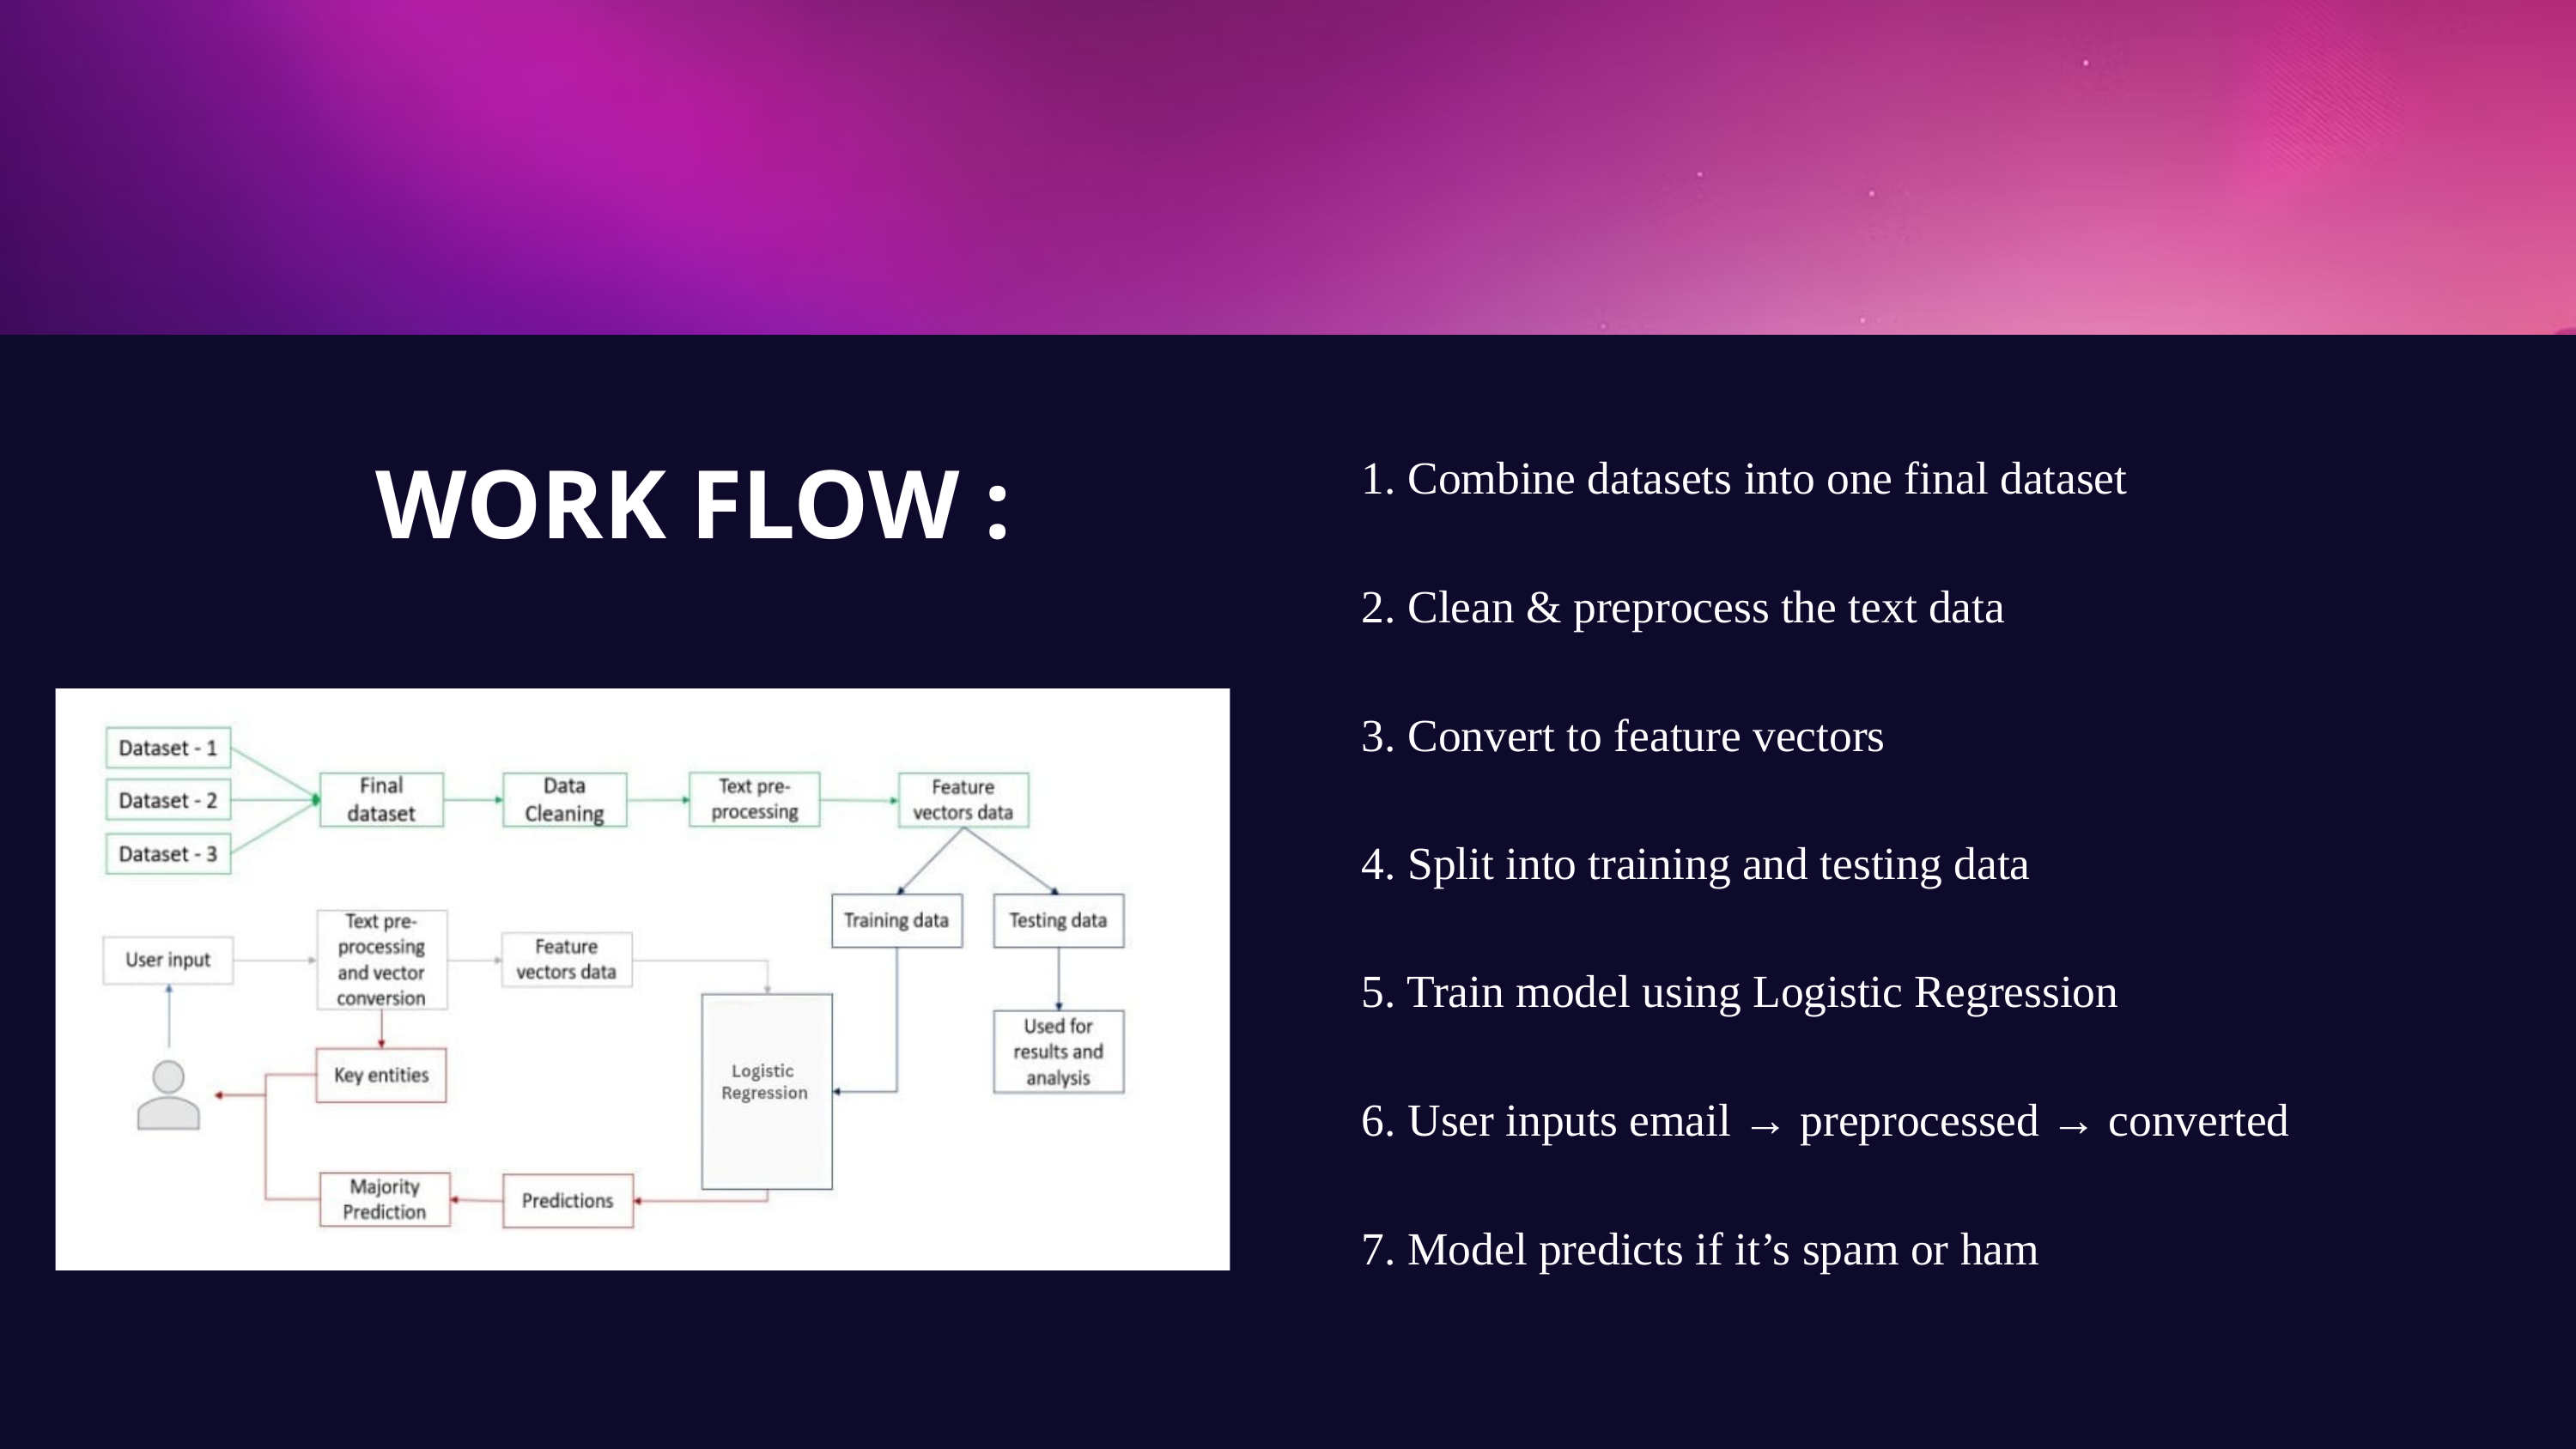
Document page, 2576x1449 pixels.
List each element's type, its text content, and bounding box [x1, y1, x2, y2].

text_box [55, 688, 1230, 1270]
text_box [0, 0, 2576, 335]
text_box 1. Combine datasets into one final dataset 2. Clean & preprocess the text data 3. Convert to feature vectors 4. Split into training and testing data 5. Train model using Logistic Regression 6. User inputs email → preprocessed → converted 7. Model predicts if it’s spam or ham [1361, 375, 2576, 1274]
text_box WORK FLOW : [319, 425, 1067, 558]
